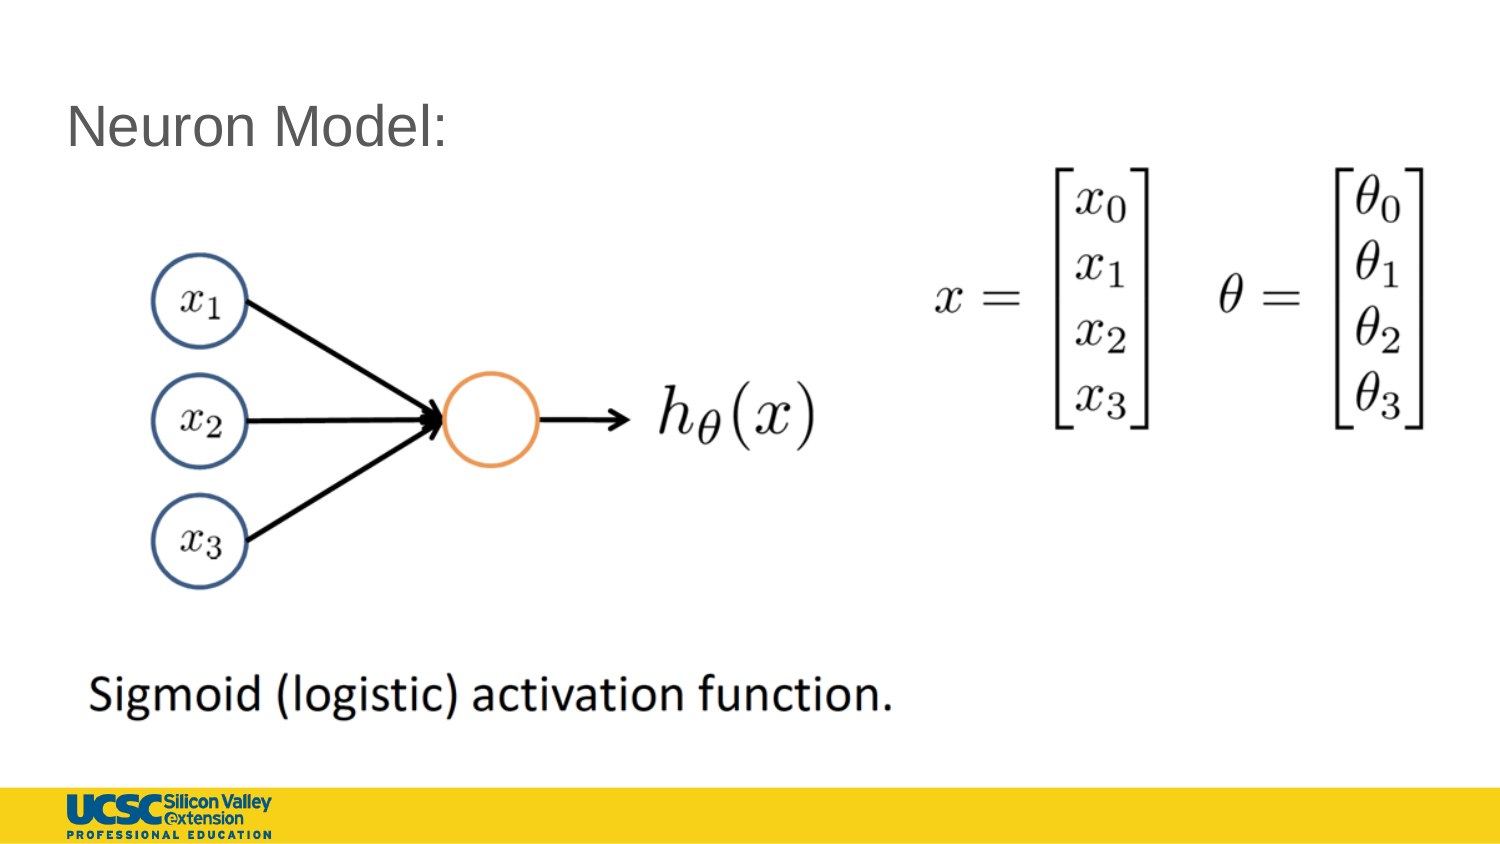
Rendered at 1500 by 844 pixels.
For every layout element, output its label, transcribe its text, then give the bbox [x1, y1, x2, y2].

picture [60, 787, 277, 844]
title Neuron Model: [51, 72, 1449, 167]
picture [50, 154, 1472, 730]
